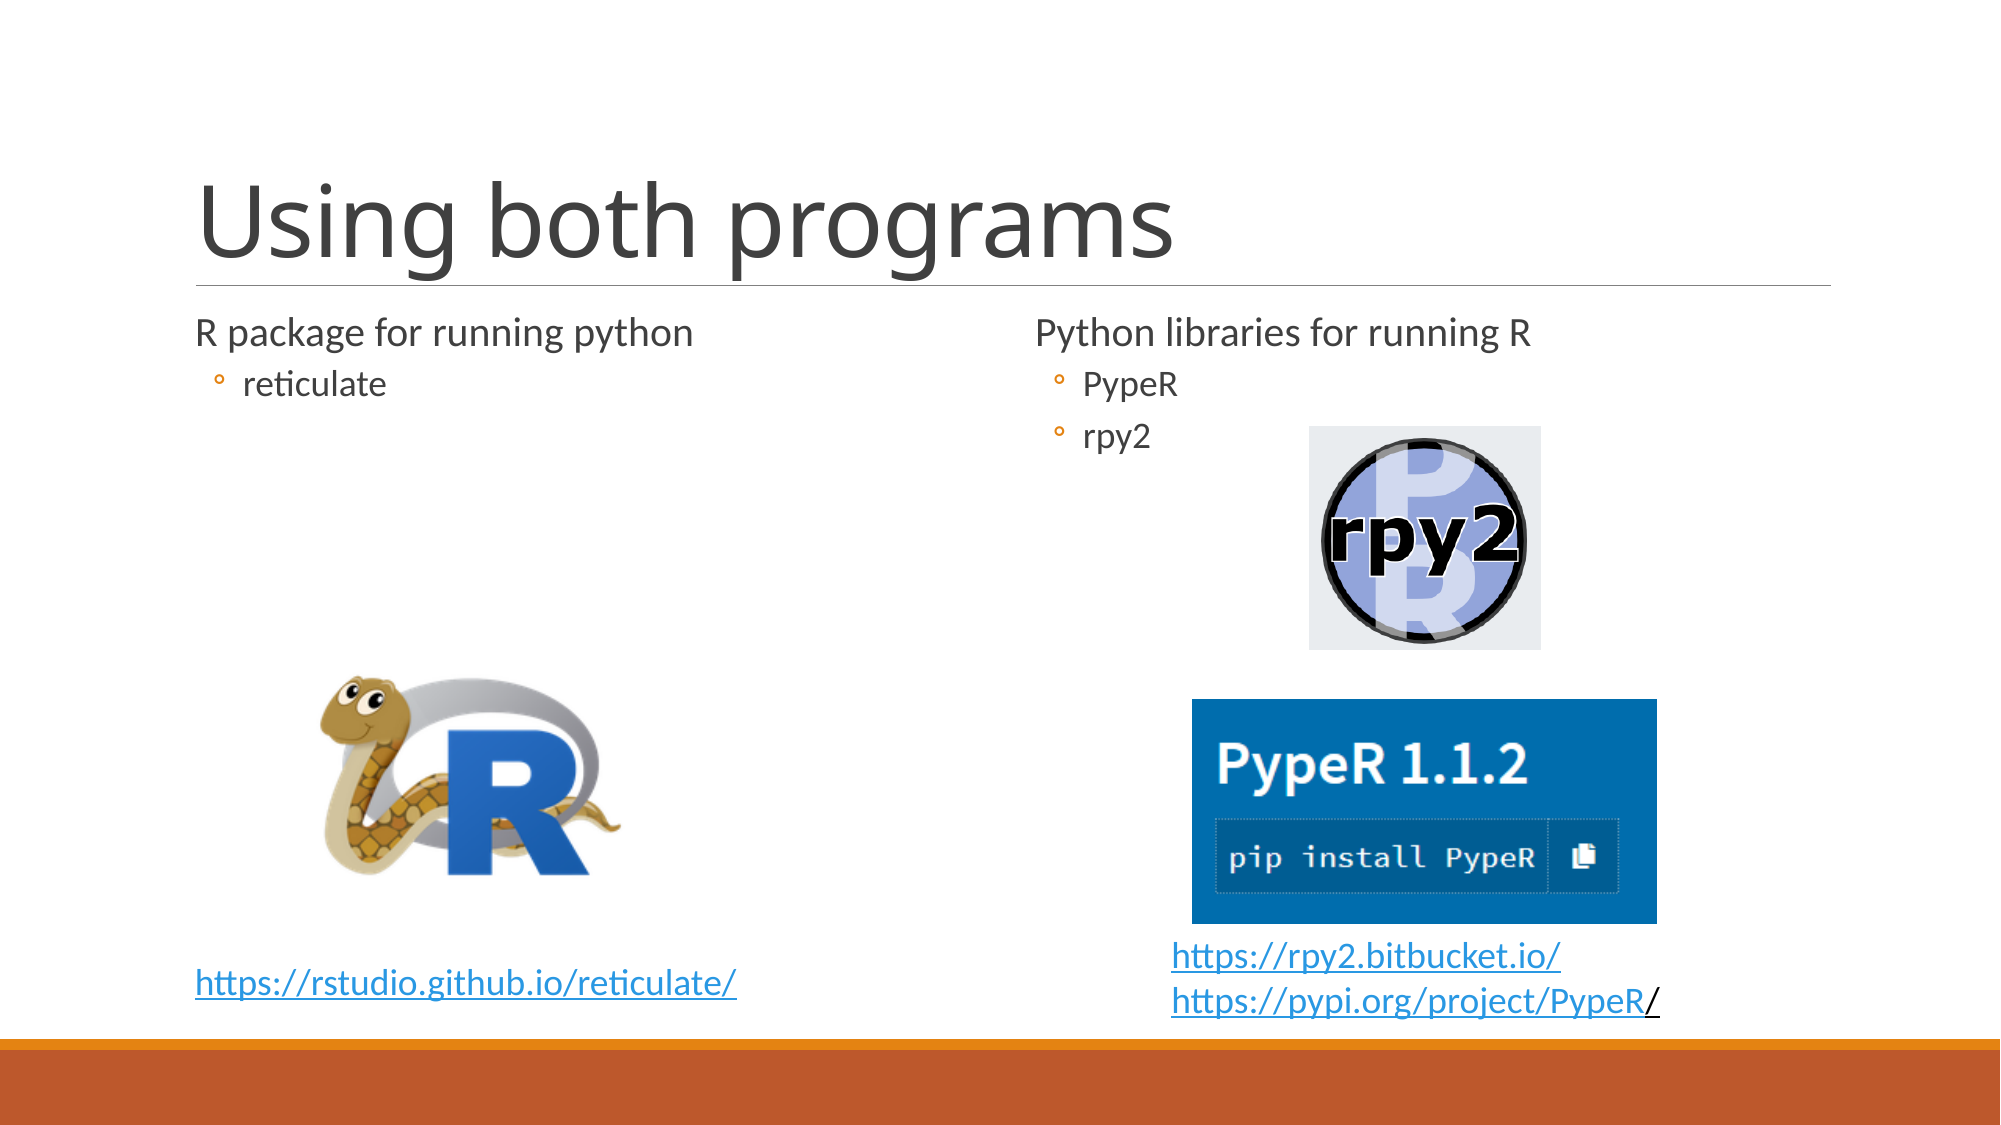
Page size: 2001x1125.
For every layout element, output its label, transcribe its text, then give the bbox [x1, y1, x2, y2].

text_box https://rpy2.bitbucket.io/ https://pypi.org/project/PypeR/ [1156, 923, 1694, 1029]
picture [1192, 699, 1658, 924]
picture [304, 635, 644, 903]
list R package for running python reticulate [180, 302, 990, 963]
list Python libraries for running R PypeR rpy2 [1020, 302, 1830, 963]
title Using both programs [180, 47, 1830, 285]
text_box https://rstudio.github.io/reticulate/ [180, 950, 769, 1010]
picture [1309, 425, 1541, 651]
